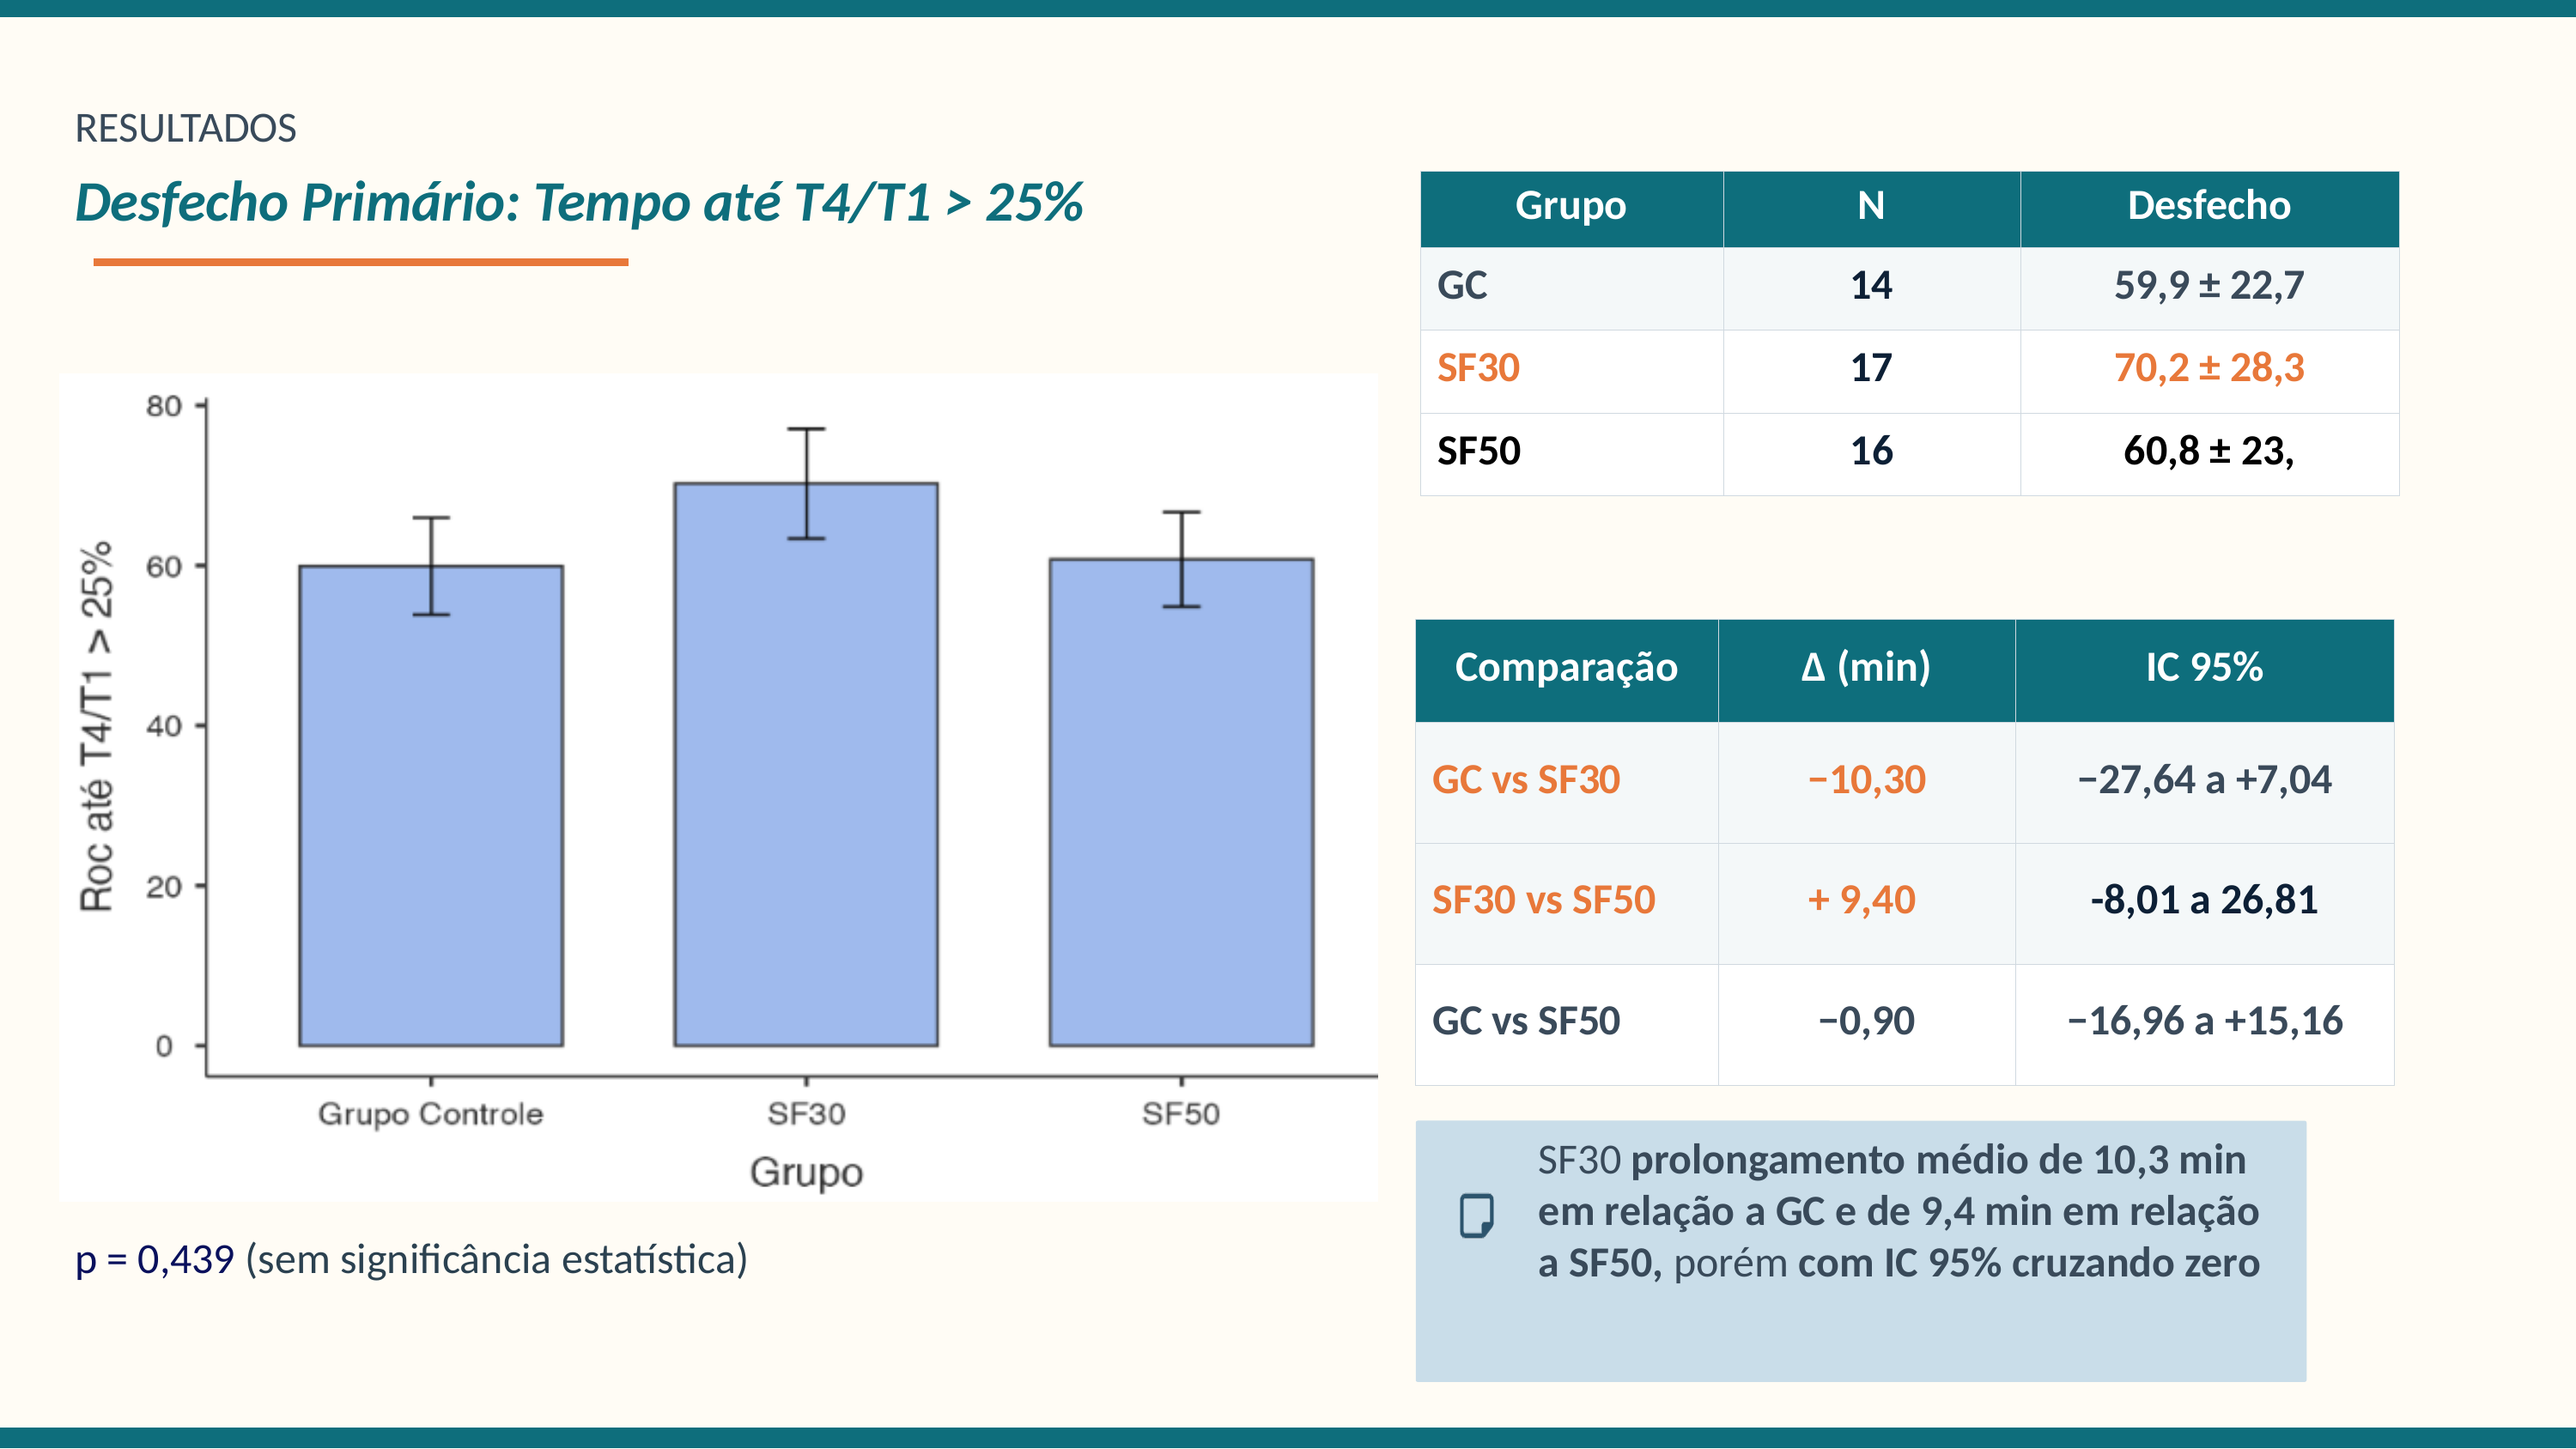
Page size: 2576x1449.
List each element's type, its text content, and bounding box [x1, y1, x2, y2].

table_cell 14 [1724, 248, 2020, 330]
text_box p = 0,439 (sem significância estatística) [75, 1240, 1192, 1320]
table_cell SF30 vs SF50 [1416, 844, 1718, 964]
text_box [1415, 1120, 2307, 1393]
text_box [0, 1428, 2576, 1449]
table_header IC 95% [2016, 620, 2394, 722]
table_cell −27,64 a +7,04 [2016, 723, 2394, 843]
table_header Grupo [1421, 172, 1723, 247]
table_cell GC vs SF30 [1416, 723, 1718, 843]
table_cell 60,8 ± 23, [2021, 414, 2399, 495]
table_cell SF50 [1421, 414, 1723, 495]
table_cell 17 [1724, 330, 2020, 413]
table_cell GC vs SF50 [1416, 965, 1718, 1085]
table_cell SF30 [1421, 330, 1723, 413]
table_cell 70,2 ± 28,3 [2021, 330, 2399, 413]
table_header N [1724, 172, 2020, 247]
table_cell + 9,40 [1719, 844, 2015, 964]
table_header Desfecho [2021, 172, 2399, 247]
table_cell -8,01 a 26,81 [2016, 844, 2394, 964]
text_box [0, 0, 2576, 18]
table_header Comparação [1416, 620, 1718, 722]
table_cell GC [1421, 248, 1723, 330]
picture [58, 373, 1379, 1202]
table_cell 59,9 ± 22,7 [2021, 248, 2399, 330]
table_cell −10,30 [1719, 723, 2015, 843]
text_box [74, 58, 1148, 267]
table_cell −0,90 [1719, 965, 2015, 1085]
table_cell 16 [1724, 414, 2020, 495]
table_header Δ (min) [1719, 620, 2015, 722]
table_cell −16,96 a +15,16 [2016, 965, 2394, 1085]
